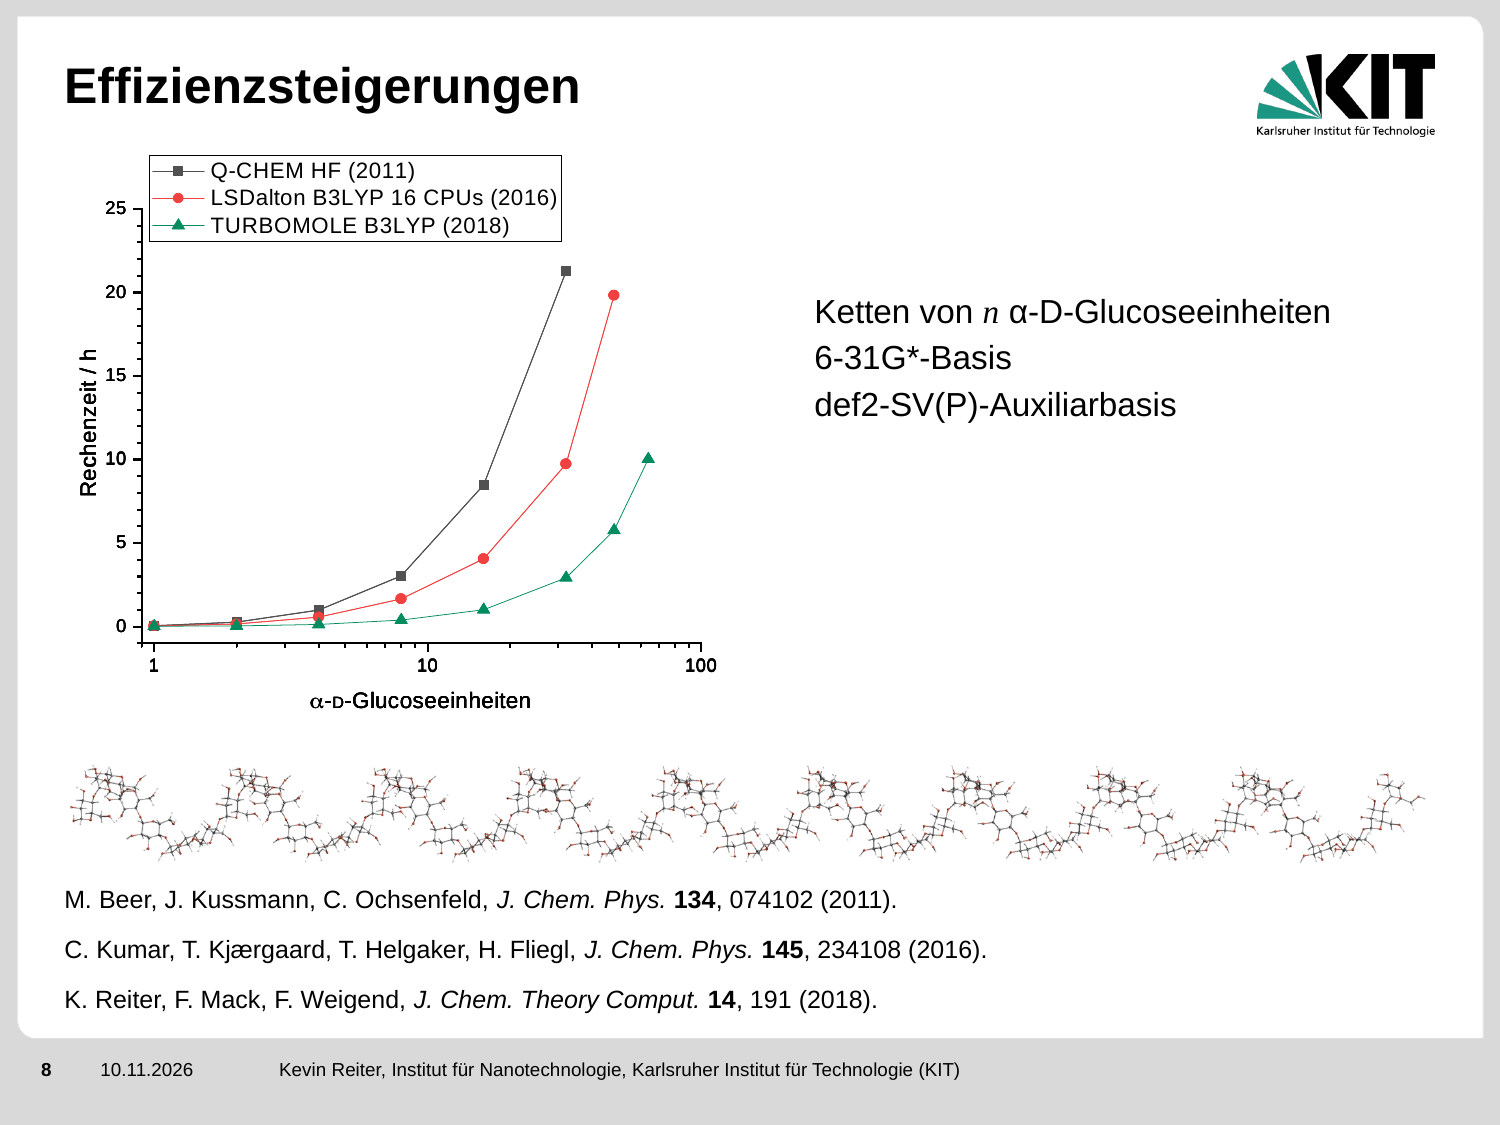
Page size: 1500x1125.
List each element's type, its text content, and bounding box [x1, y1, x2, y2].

list Ketten von n α-d-Glucoseeinheiten 6-31G*-Basis def2-SV(P)-Auxiliarbasis M. Beer, J. Kussmann, C. Ochsenfeld, J. Chem. Phys. 134, 074102 (2011). C. Kumar, T. Kjærgaard, T. Helgaker, H. Fliegl, J. Chem. Phys. 145, 234108 (2016). K. Reiter, F. Mack, F. Weigend, J. Chem. Theory Comput. 14, 191 (2018). [64, 876, 1436, 1000]
picture [0, 0, 1500, 1125]
title Effizienzsteigerungen [64, 21, 1198, 174]
footer Kevin Reiter, Institut für Nanotechnologie, Karlsruher Institut für Technologie (KIT) [279, 1057, 976, 1117]
list Ketten von n α-d-Glucoseeinheiten 6-31G*-Basis def2-SV(P)-Auxiliarbasis M. Beer, J. Kussmann, C. Ochsenfeld, J. Chem. Phys. 134, 074102 (2011). C. Kumar, T. Kjærgaard, T. Helgaker, H. Fliegl, J. Chem. Phys. 145, 234108 (2016). K. Reiter, F. Mack, F. Weigend, J. Chem. Theory Comput. 14, 191 (2018). [64, 196, 1436, 759]
